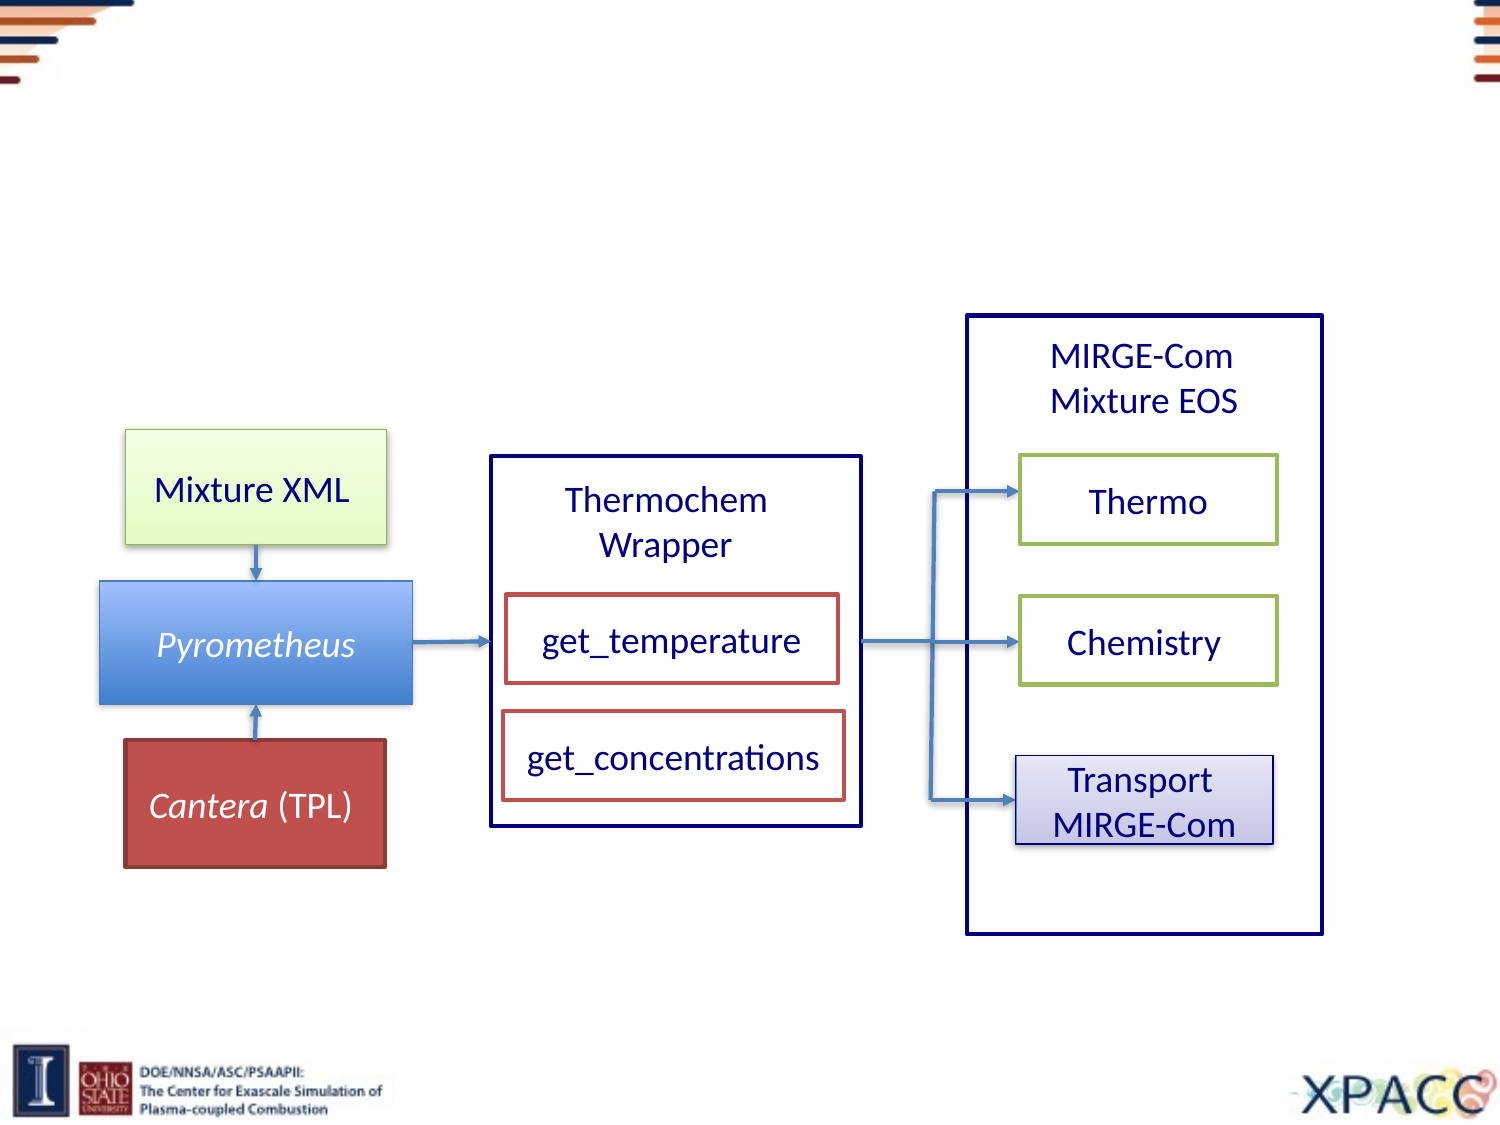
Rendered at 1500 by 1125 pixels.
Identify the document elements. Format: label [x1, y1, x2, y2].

text_box [99, 315, 1323, 935]
picture [0, 0, 1500, 1125]
